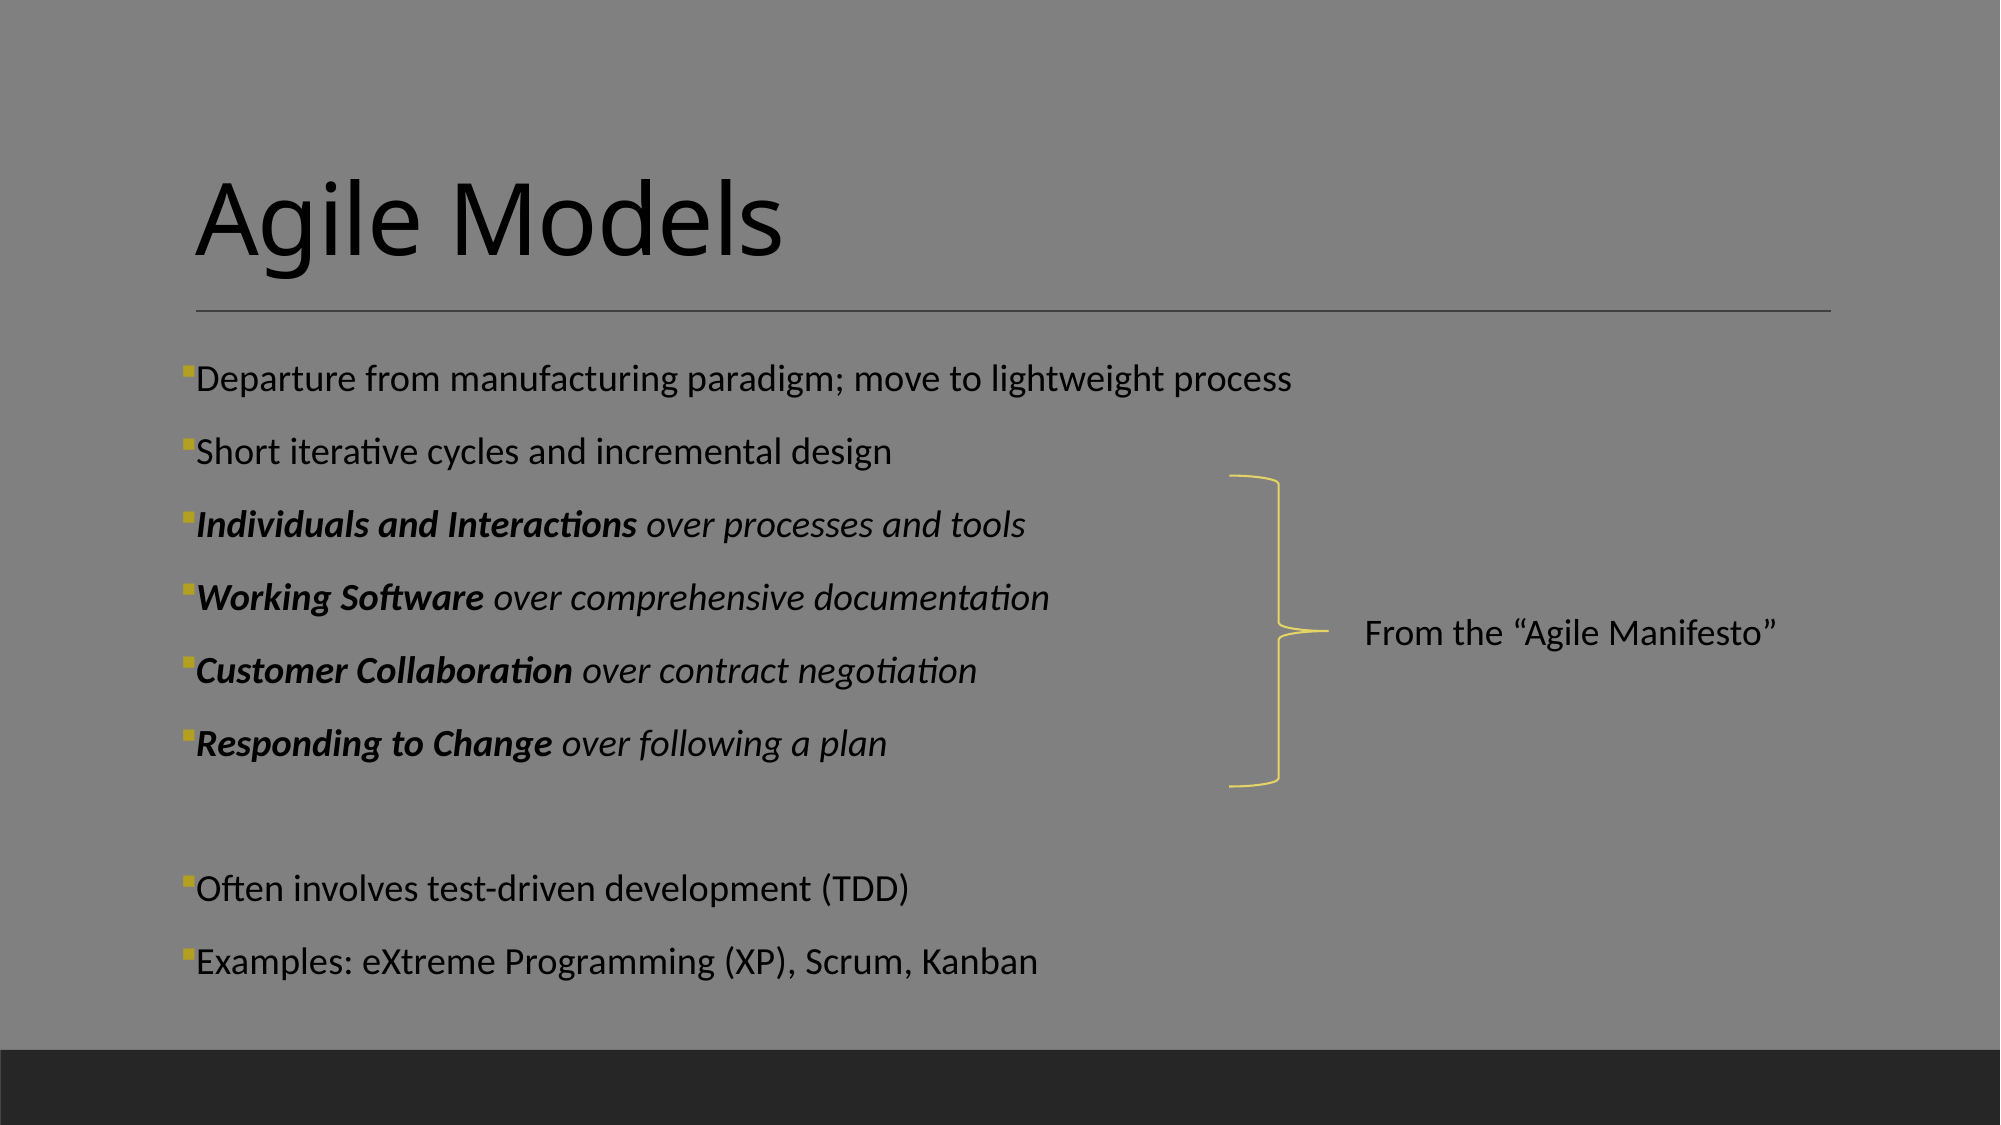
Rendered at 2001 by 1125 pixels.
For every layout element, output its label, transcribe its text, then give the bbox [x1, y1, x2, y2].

title Agile Models [180, 47, 1830, 285]
list Departure from manufacturing paradigm; move to lightweight process Short iterative cycles and incremental design Individuals and Interactions over processes and tools Working Software over comprehensive documentation Customer Collaboration over contract negotiation Responding to Change over following a plan Often involves test-driven development (TDD) Examples: eXtreme Programming (XP), Scrum, Kanban [180, 345, 1830, 996]
text_box [1229, 474, 1330, 788]
text_box From the “Agile Manifesto” [1349, 600, 1830, 661]
